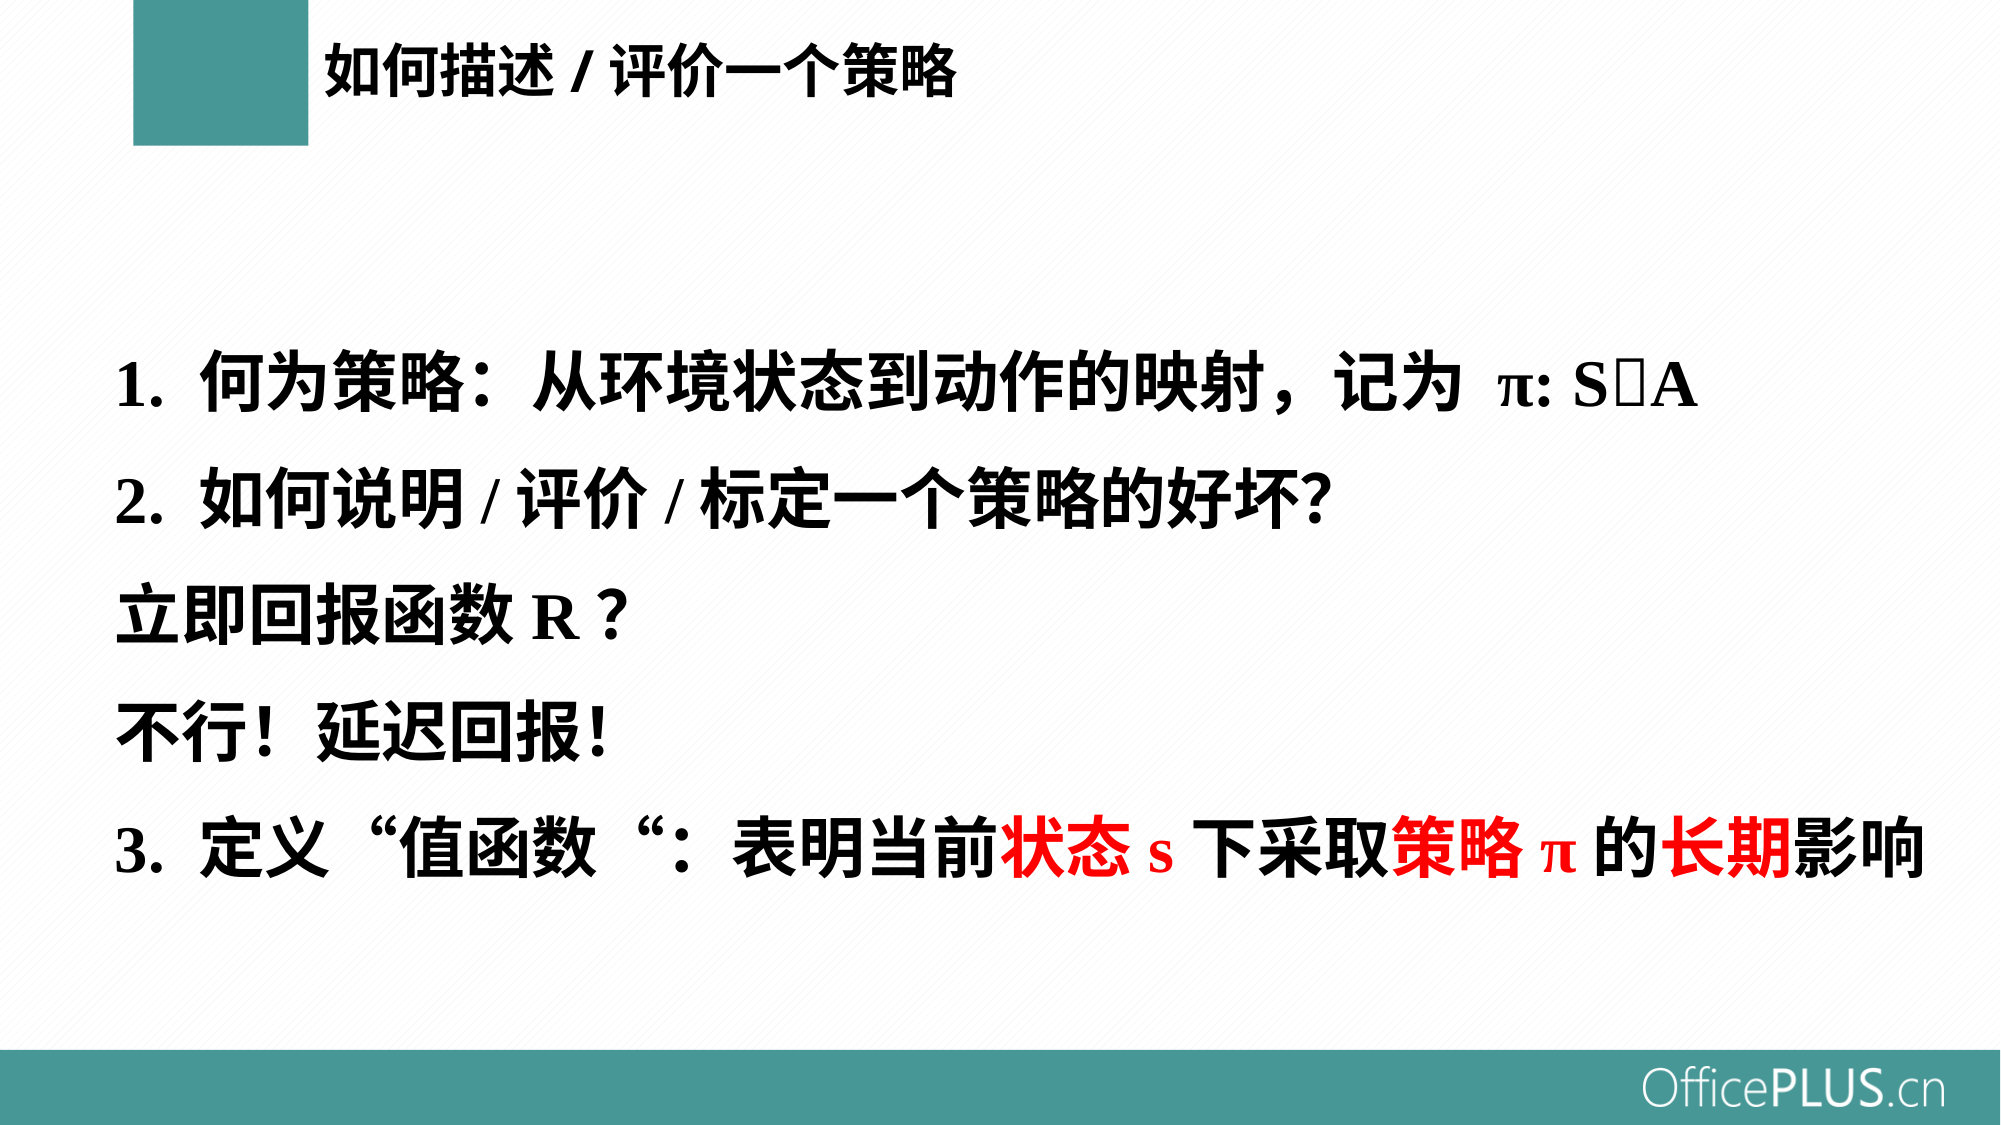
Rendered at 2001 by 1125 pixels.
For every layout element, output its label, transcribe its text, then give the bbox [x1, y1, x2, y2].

list 如何描述/评价一个策略 [308, 34, 1087, 105]
text_box 1. 何为策略：从环境状态到动作的映射，记为 π: SA 2. 如何说明/评价/标定一个策略的好坏？ 立即回报函数R？ 不行！延迟回报！ 3. 定义“值函数“：表明当前状态s下采取策略π的长期影响 [100, 308, 1942, 894]
picture [1643, 1066, 1944, 1107]
